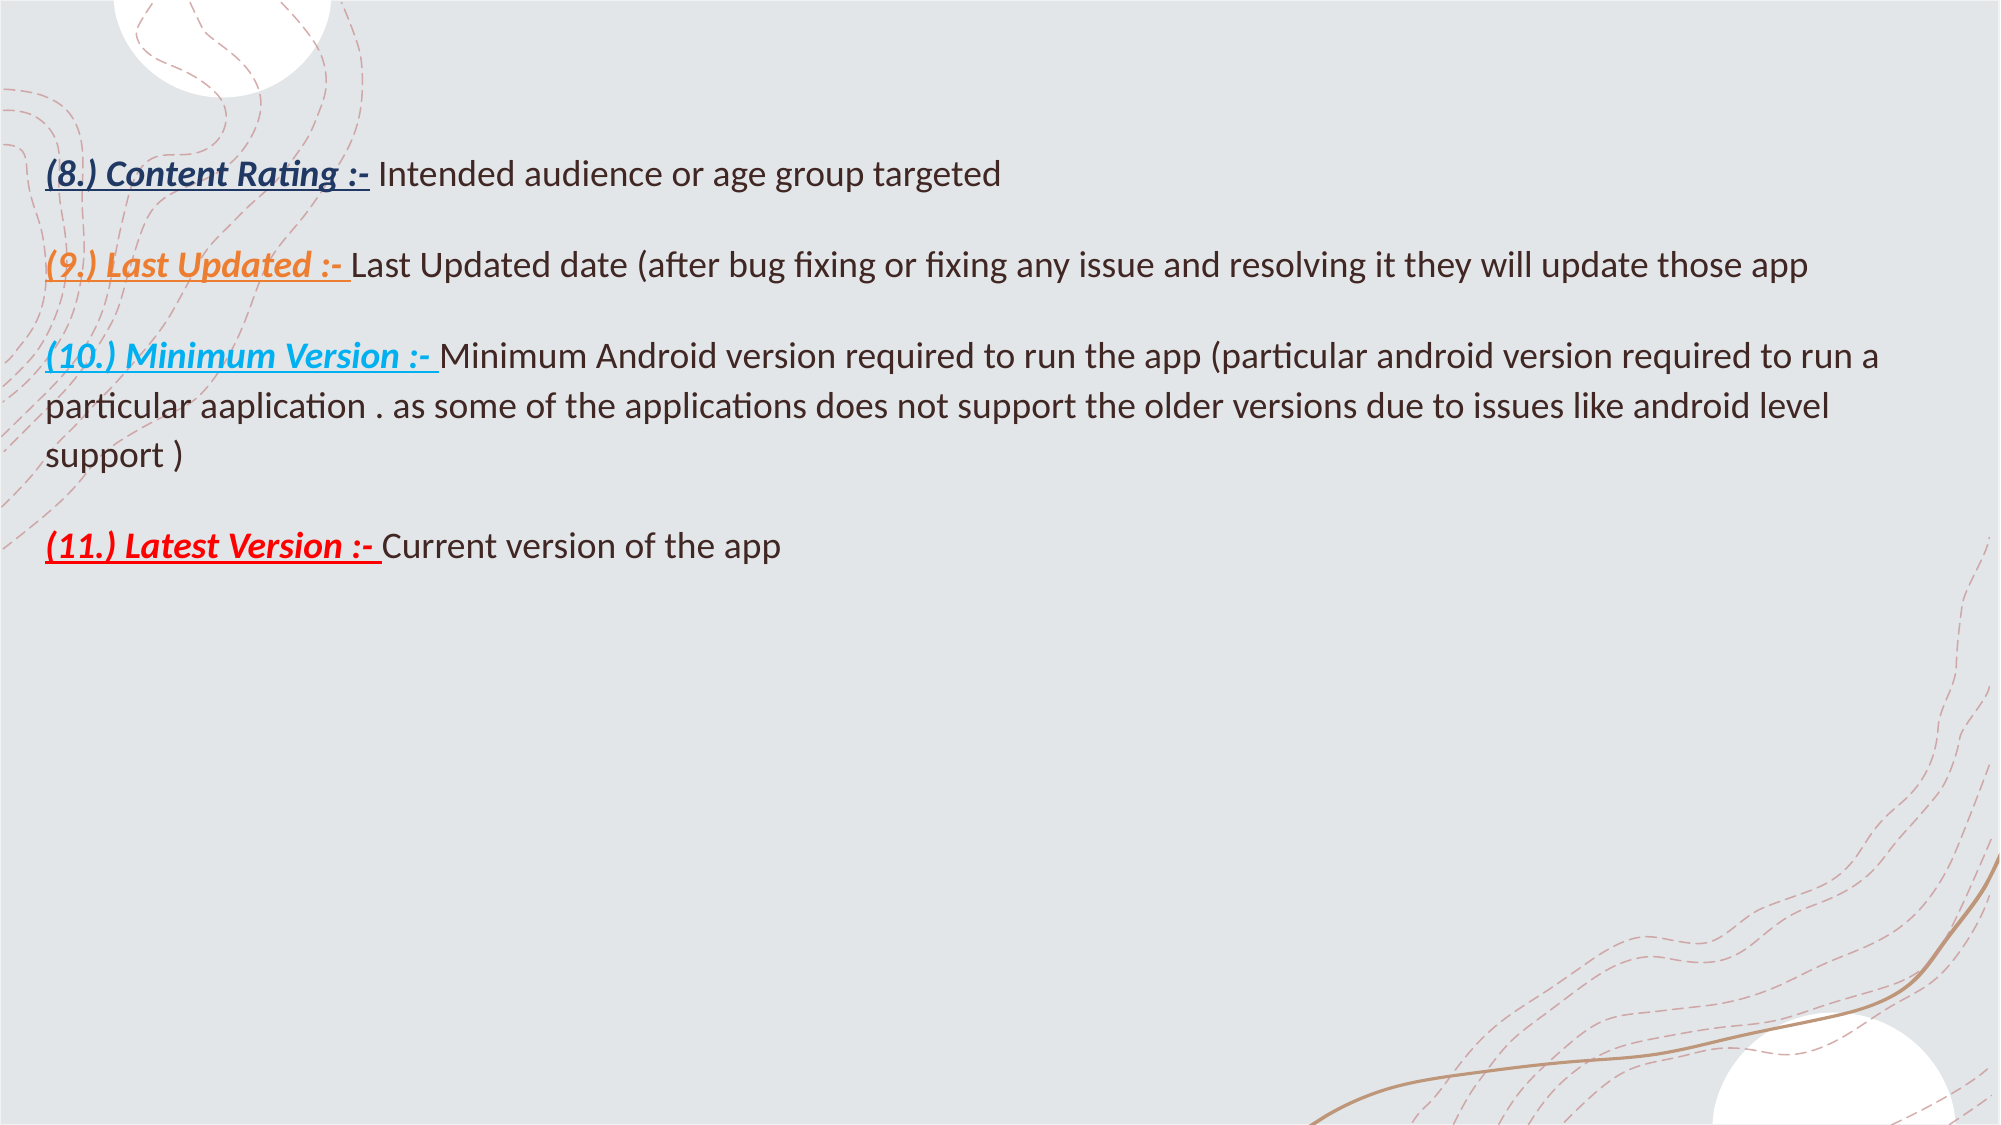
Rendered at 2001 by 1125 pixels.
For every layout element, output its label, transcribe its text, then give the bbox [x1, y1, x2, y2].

subtitle (8.) Content Rating :- Intended audience or age group targeted (9.) Last Updated :- Last Updated date (after bug fixing or fixing any issue and resolving it they will update those app (10.) Minimum Version :- Minimum Android version required to run the app (particular android version required to run a particular aaplication . as some of the applications does not support the older versions due to issues like android level support ) (11.) Latest Version :- Current version of the app [30, 29, 1970, 1125]
